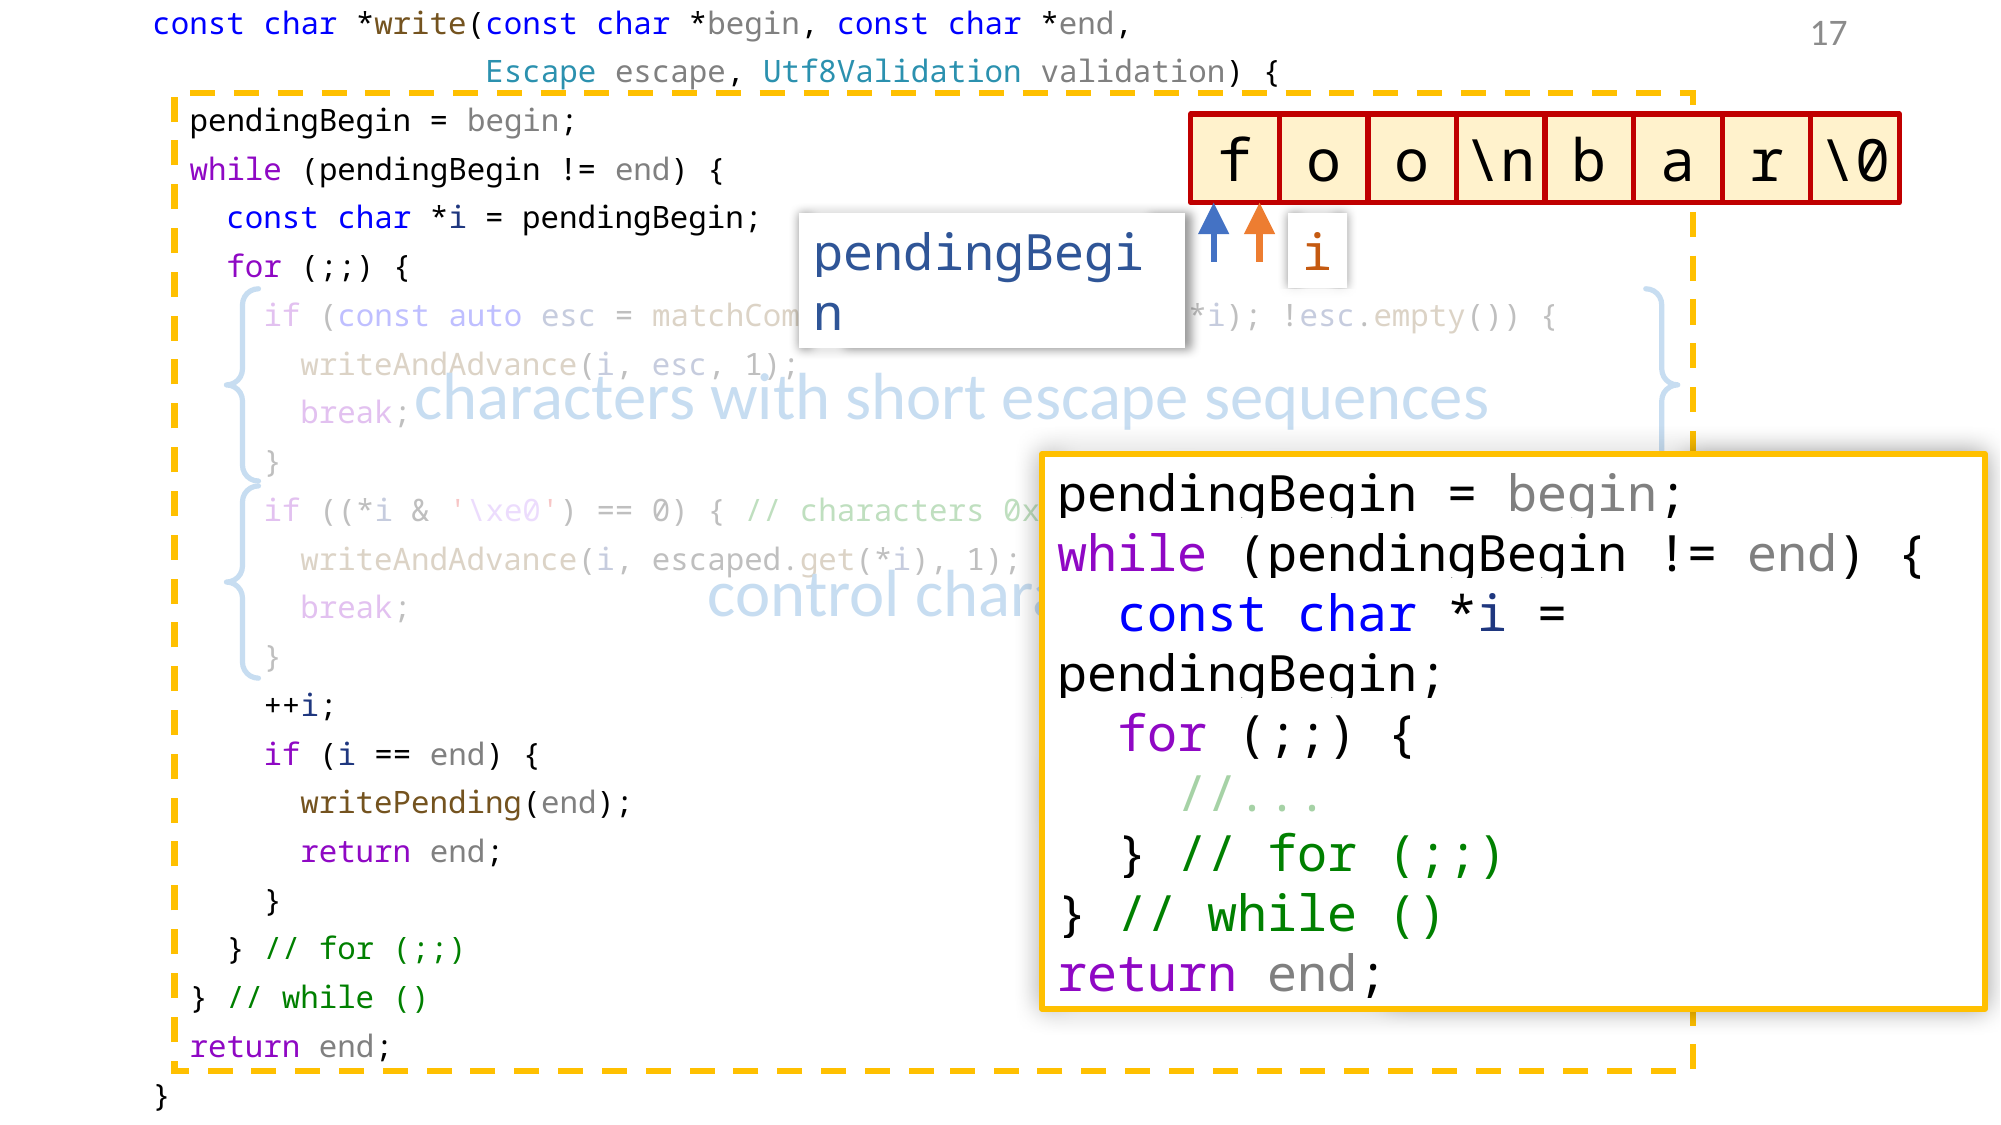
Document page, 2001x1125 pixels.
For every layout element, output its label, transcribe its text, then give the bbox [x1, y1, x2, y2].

text_box pendingBegin = begin; while (pendingBegin != end) { const char *i = pendingBegin; for (;;) { //... } // for (;;) } // while () return end; [1042, 453, 1985, 1009]
text_box [173, 92, 1694, 1072]
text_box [1190, 114, 1900, 203]
slide_number 17 [1412, 0, 1863, 60]
text_box pendingBegin [799, 213, 1185, 348]
text_box i [1288, 213, 1348, 288]
text_box characters with short escape sequences [225, 288, 1679, 482]
text_box control characters [225, 485, 1024, 679]
list const char *write(const char *begin, const char *end, Escape escape, Utf8Validation validation) { pendingBegin = begin; while (pendingBegin != end) { const char *i = pendingBegin; for (;;) { if (const auto esc = matchCommonCharacterToEscape(*i); !esc.empty()) { writeAndAdvance(i, esc, 1); break; } if ((*i & '\xe0') == 0) { // characters 0x0..0x1f must be escaped writeAndAdvance(i, escaped.get(*i), 1); break; } ++i; if (i == end) { writePending(end); return end; } } // for (;;) } // while () return end; } [137, 0, 1863, 1125]
